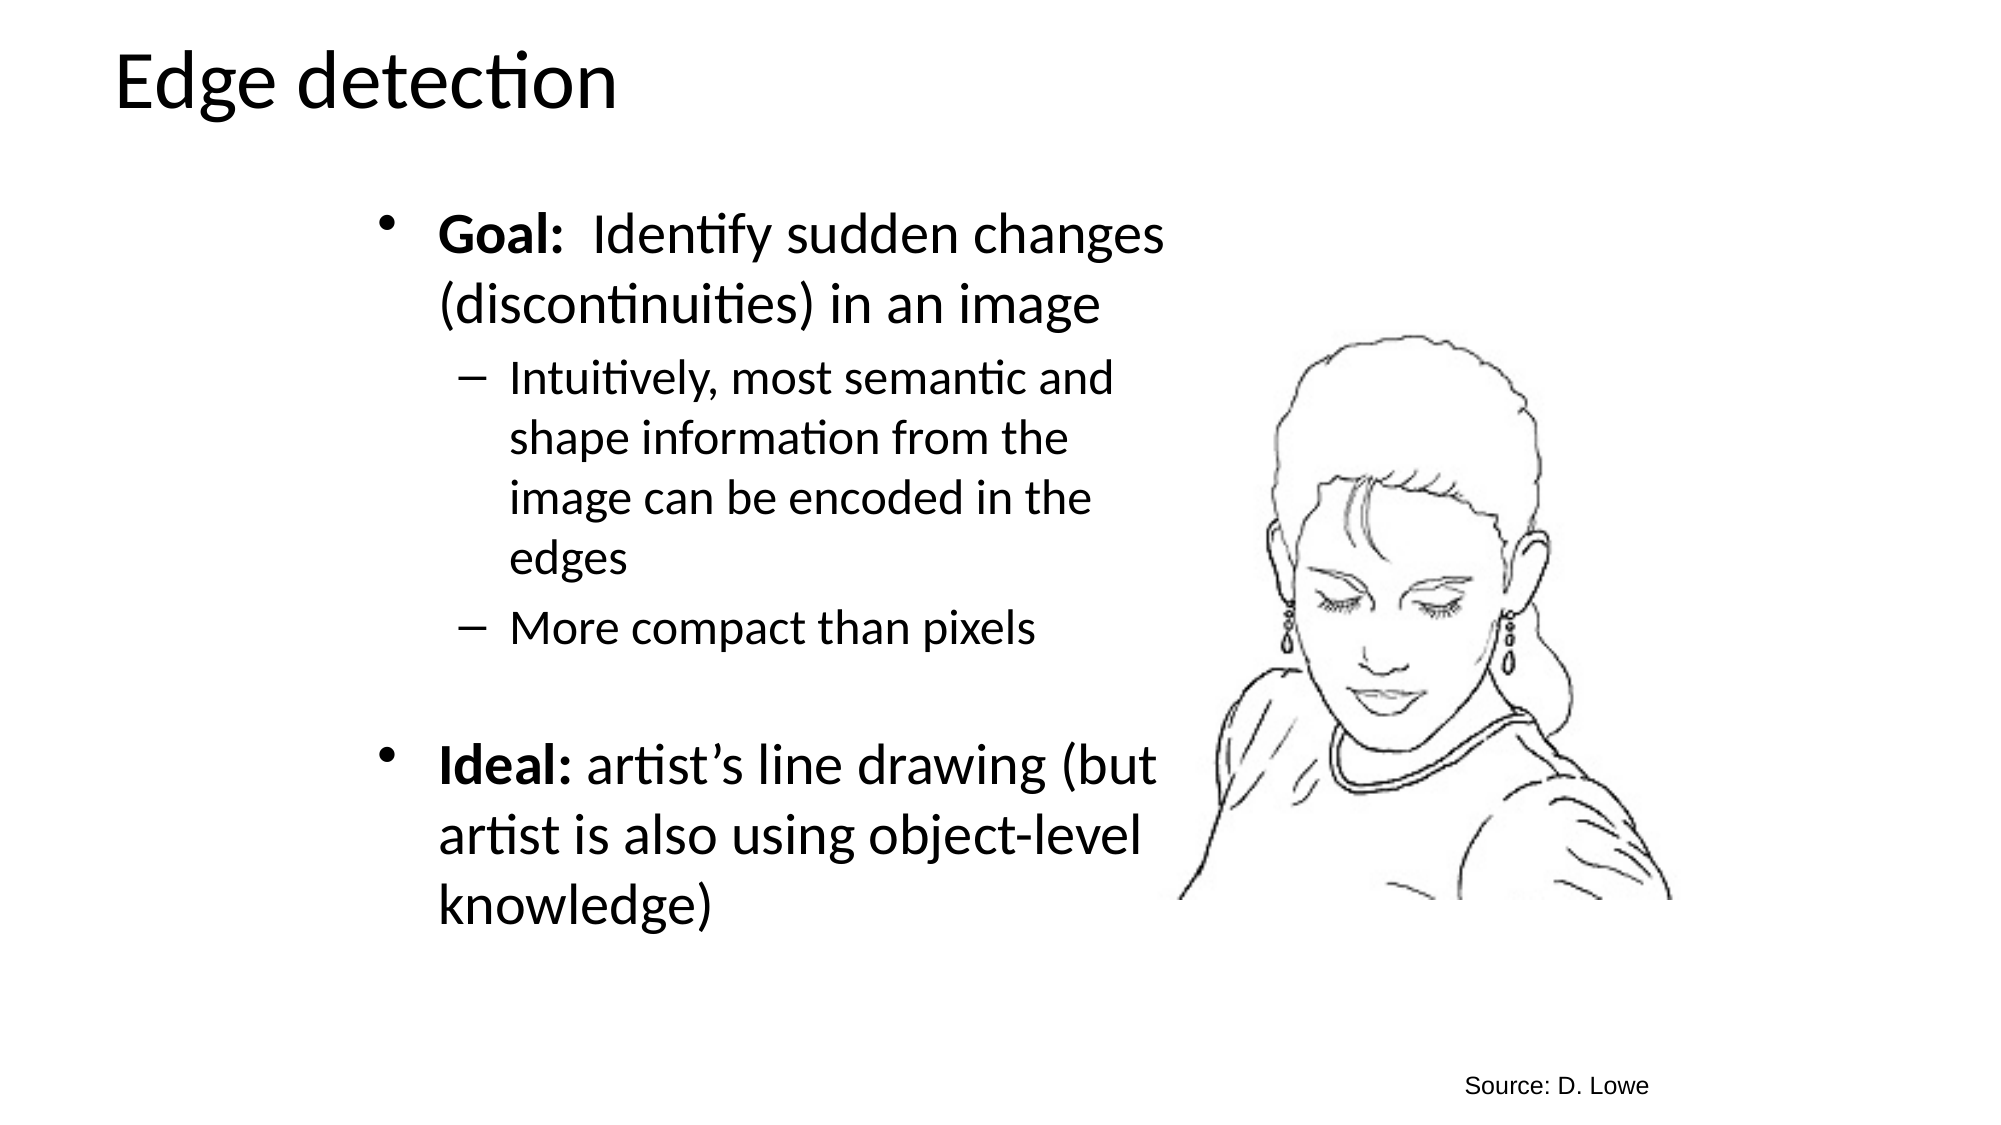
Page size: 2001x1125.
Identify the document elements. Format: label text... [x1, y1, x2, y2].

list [1149, 312, 1697, 901]
title Edge detection [99, 0, 1900, 150]
list Goal: Identify sudden changes (discontinuities) in an image Intuitively, most semantic and shape information from the image can be encoded in the edges More compact than pixels Ideal: artist’s line drawing (but artist is also using object-level knowledge) [362, 187, 1200, 1050]
text_box Source: D. Lowe [1449, 1062, 1740, 1108]
